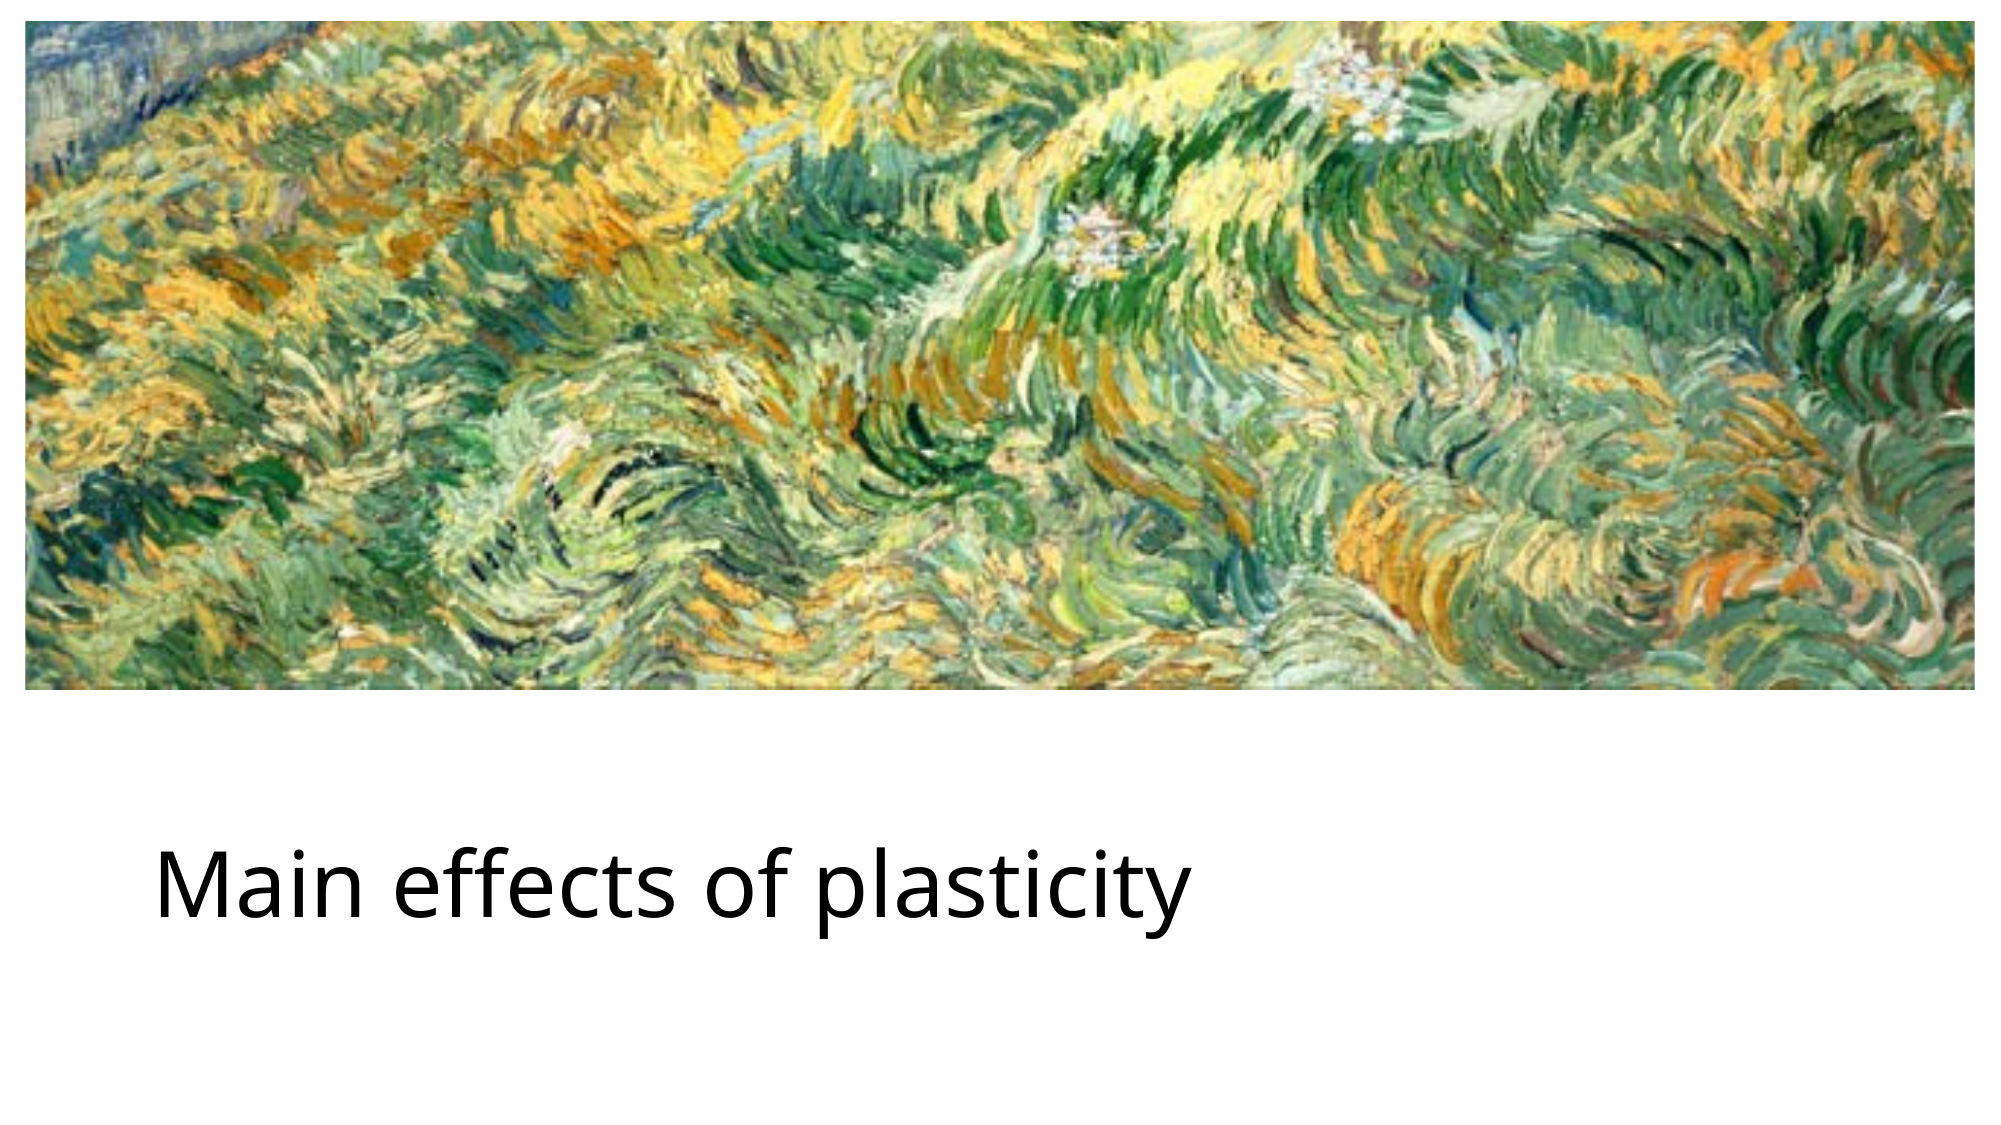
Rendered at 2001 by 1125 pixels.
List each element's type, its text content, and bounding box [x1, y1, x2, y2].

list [25, 21, 1975, 692]
title Main effects of plasticity [137, 727, 1863, 946]
